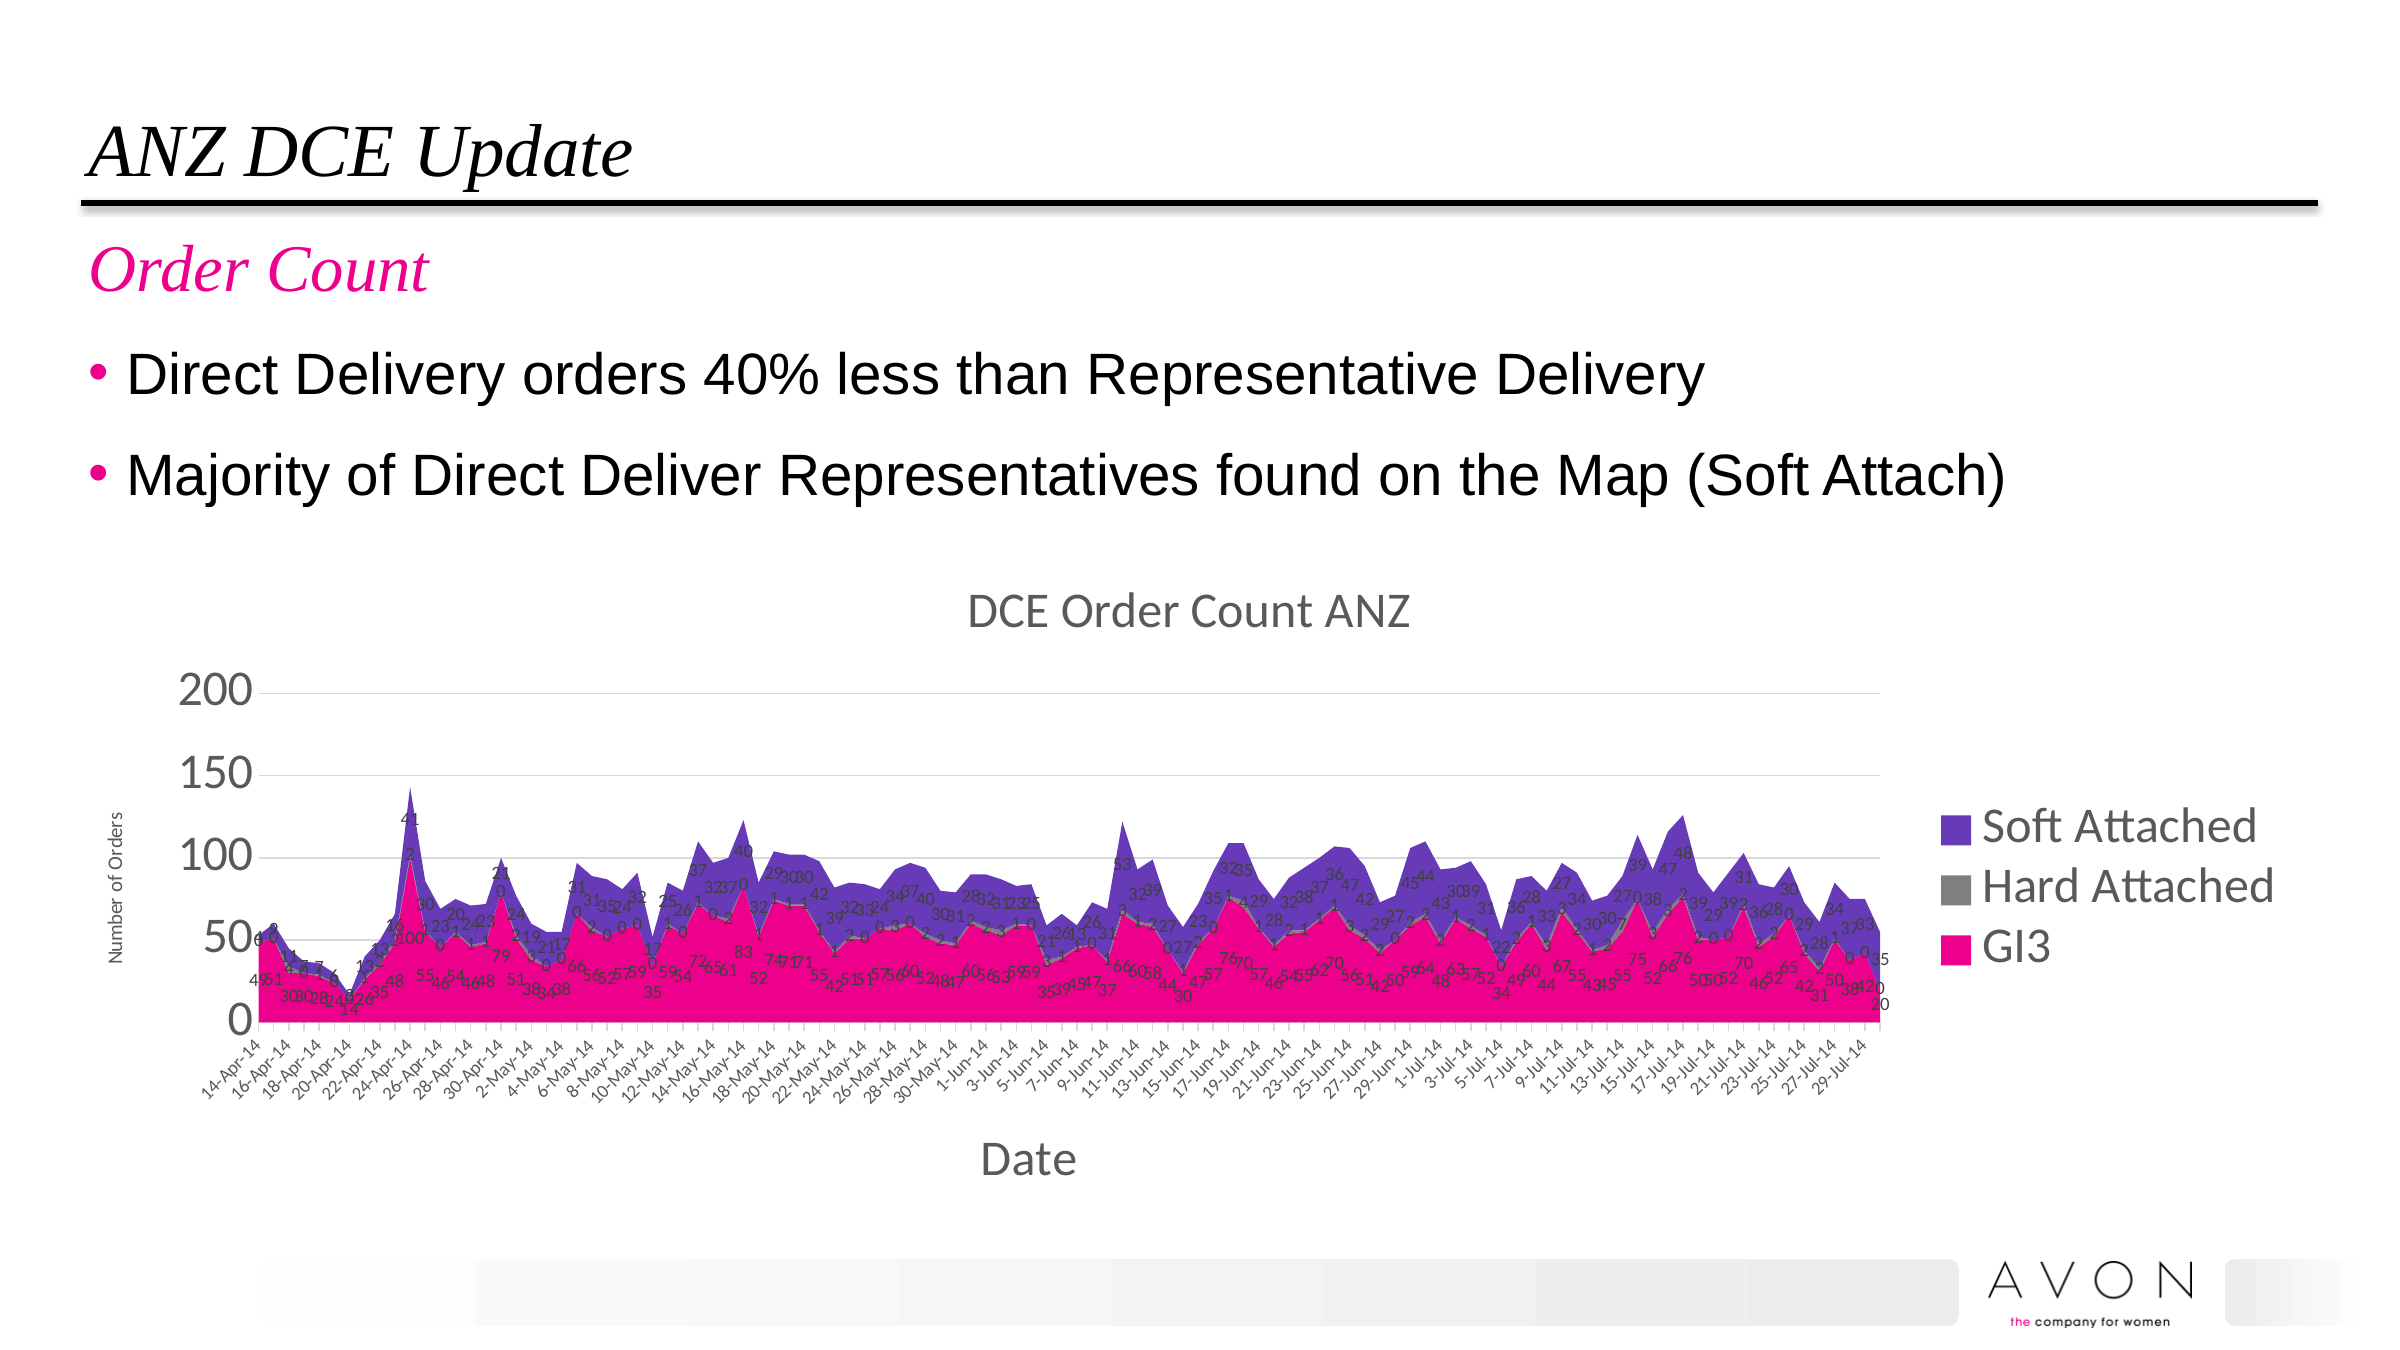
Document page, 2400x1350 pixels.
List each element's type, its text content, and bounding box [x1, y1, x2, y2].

chart [73, 553, 2306, 1228]
picture [1988, 1261, 2192, 1328]
list Order Count Direct Delivery orders 40% less than Representative Delivery Majority of Direct Deliver Representatives found on the Map (Soft Attach) [73, 217, 2327, 1228]
title ANZ DCE Update [73, 27, 2327, 199]
